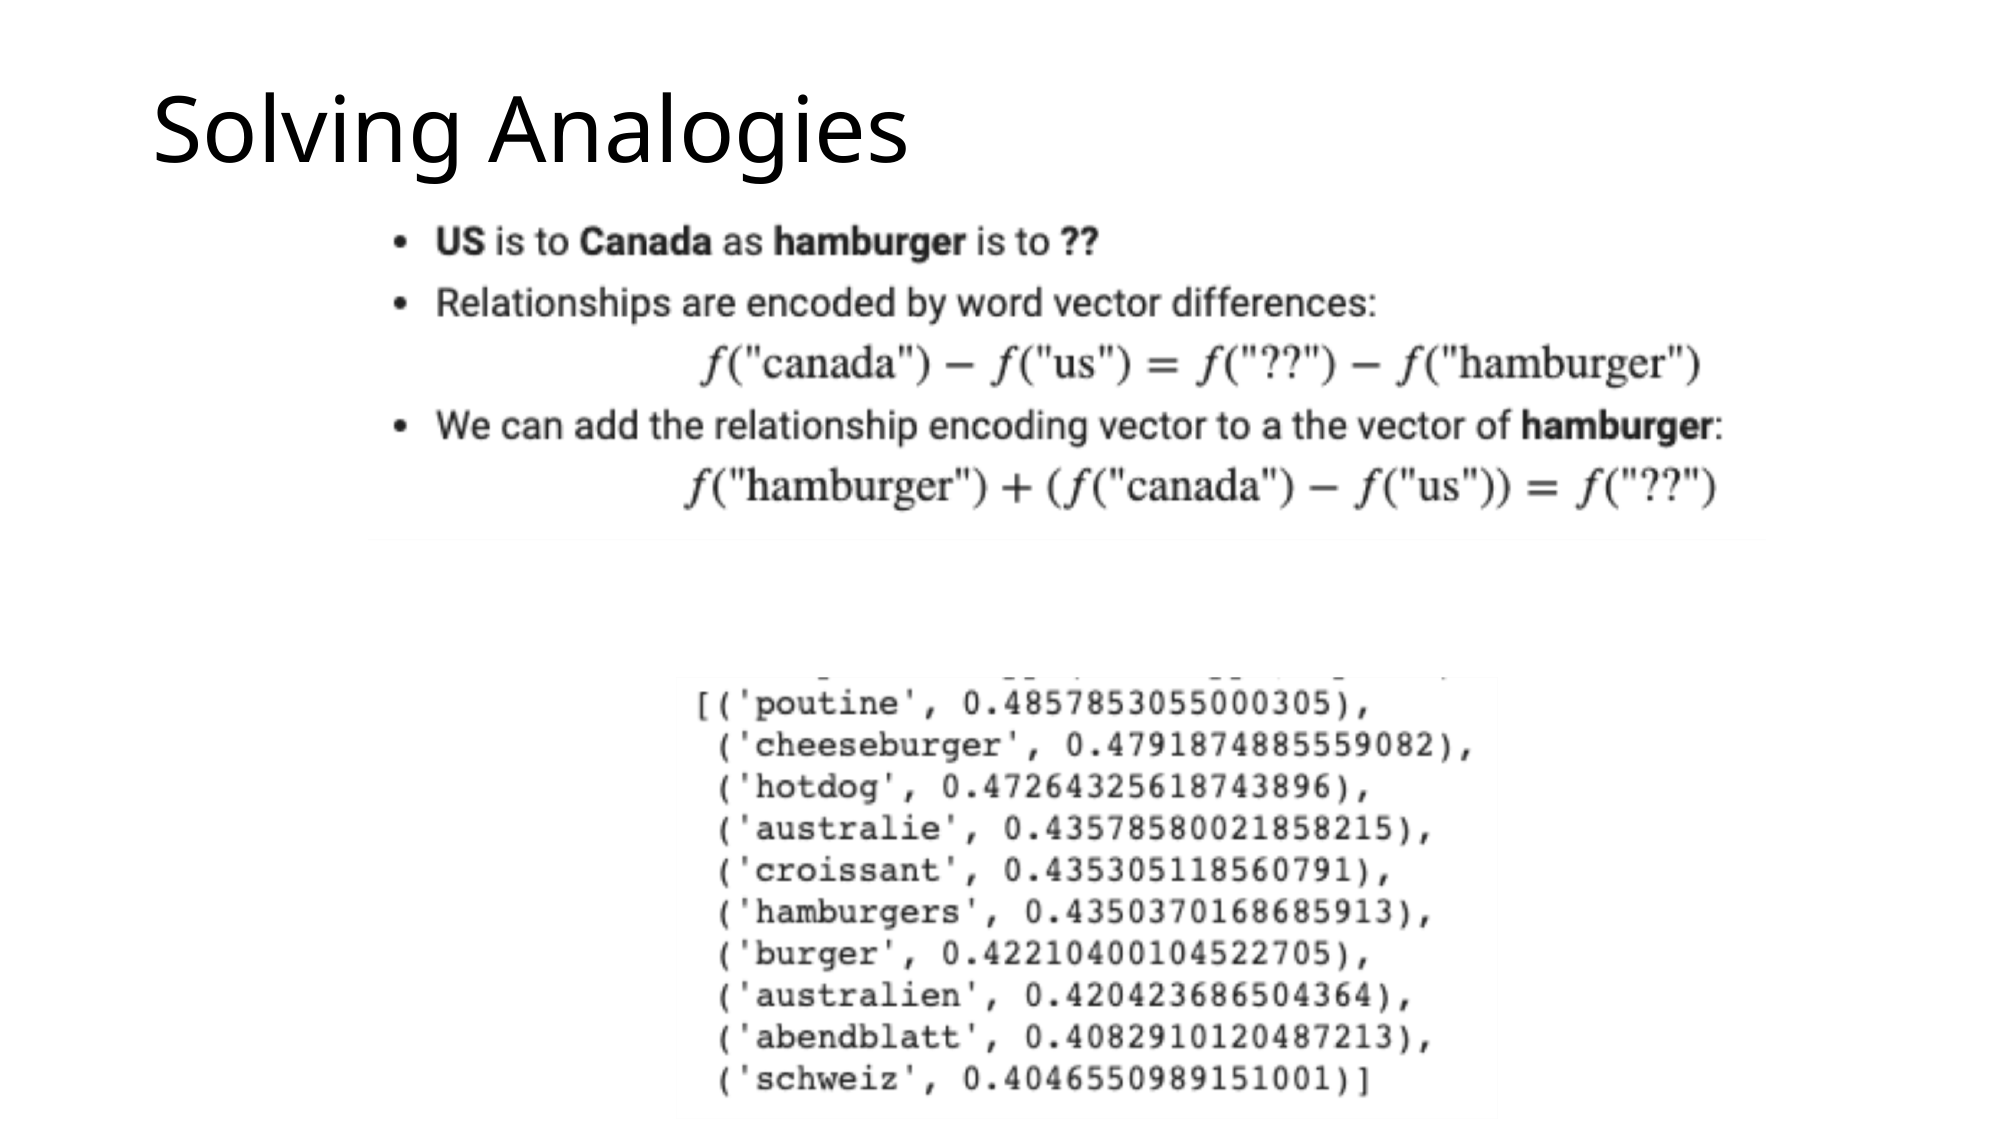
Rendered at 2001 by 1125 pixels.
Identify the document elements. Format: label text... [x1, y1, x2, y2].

picture [368, 205, 1766, 1125]
title Solving Analogies [137, 24, 1863, 242]
